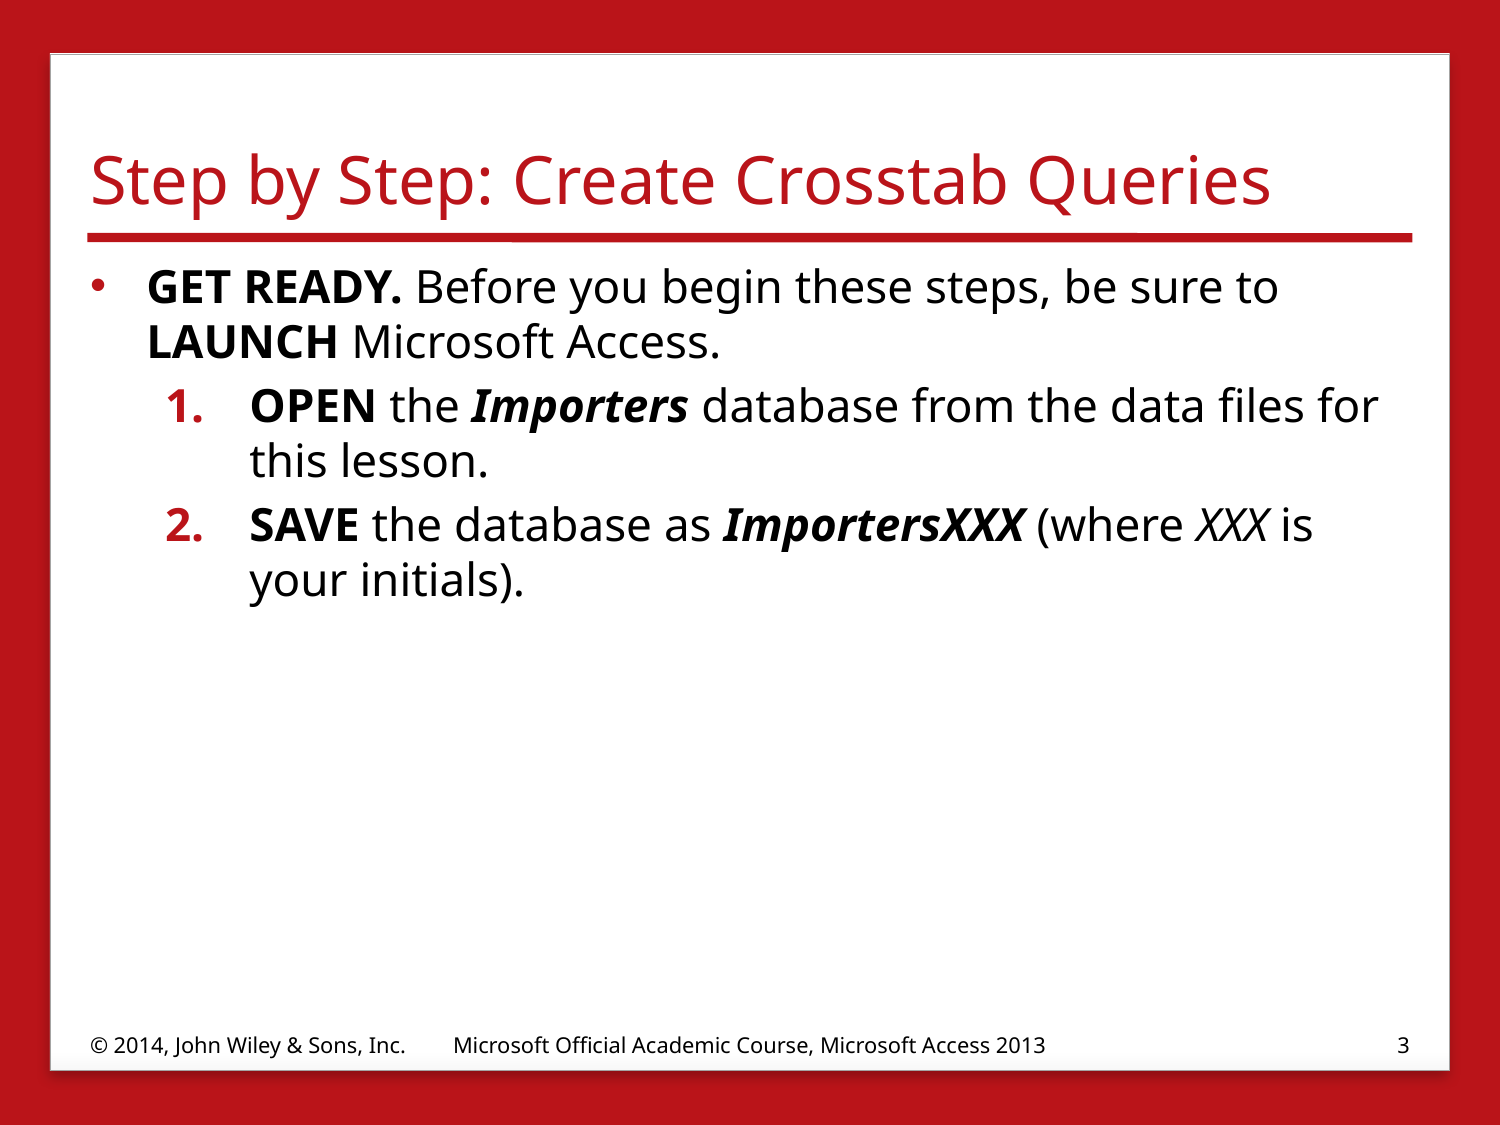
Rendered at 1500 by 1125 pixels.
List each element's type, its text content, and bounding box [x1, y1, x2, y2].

title Step by Step: Create Crosstab Queries [74, 74, 1426, 226]
list GET READY. Before you begin these steps, be sure to LAUNCH Microsoft Access. OPEN the Importers database from the data files for this lesson. SAVE the database as ImportersXXX (where XXX is your initials). [75, 249, 1425, 1063]
footer Microsoft Official Academic Course, Microsoft Access 2013 [431, 1024, 1069, 1103]
slide_number © 2014, John Wiley & Sons, Inc. [74, 1024, 426, 1103]
slide_number 3 [1074, 1024, 1426, 1103]
